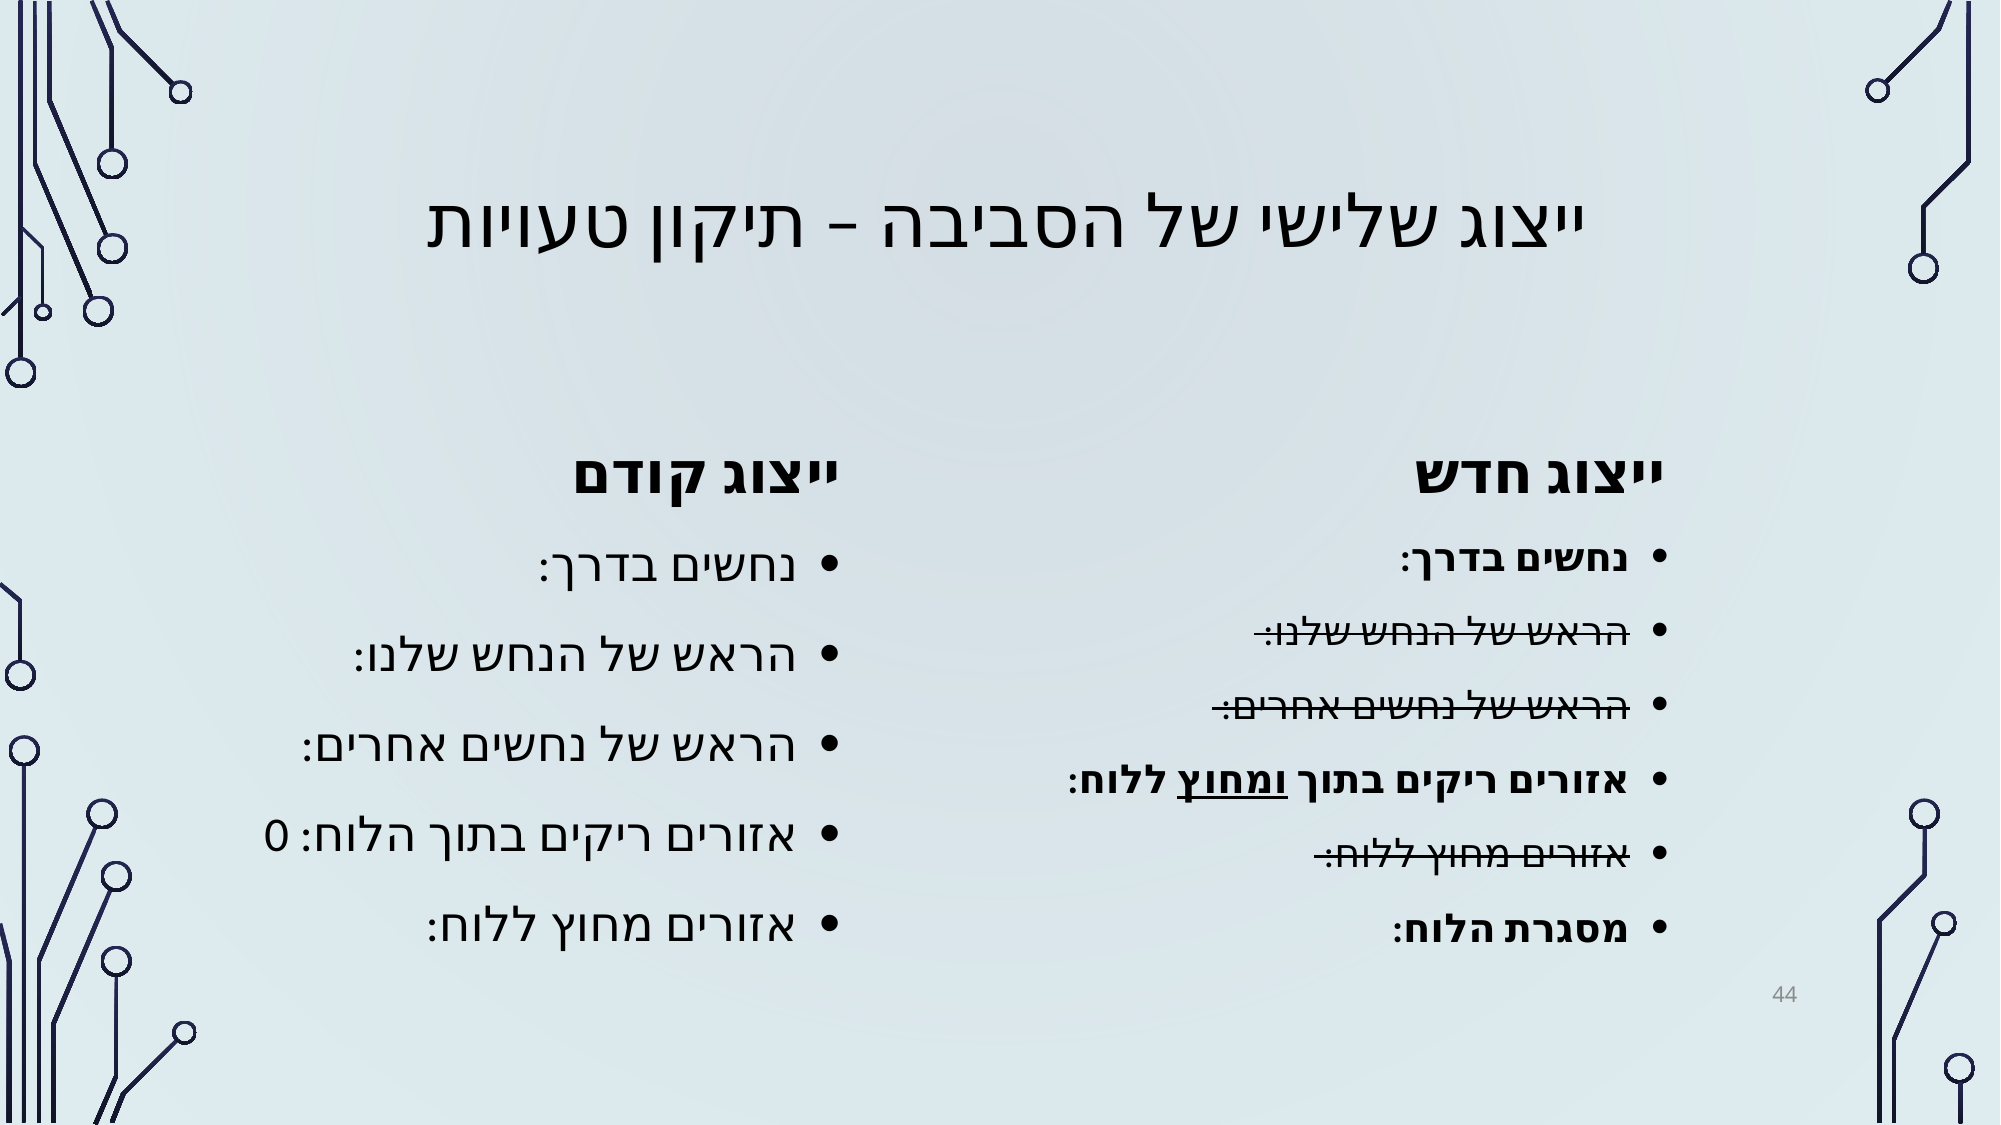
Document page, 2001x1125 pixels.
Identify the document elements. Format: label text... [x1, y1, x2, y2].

list ייצוג חדש [918, 379, 1681, 515]
slide_number 44 [1685, 965, 1813, 1025]
list ייצוג קודם [93, 379, 856, 515]
title ייצוג שלישי של הסביבה – תיקון טעויות [187, 101, 1813, 344]
